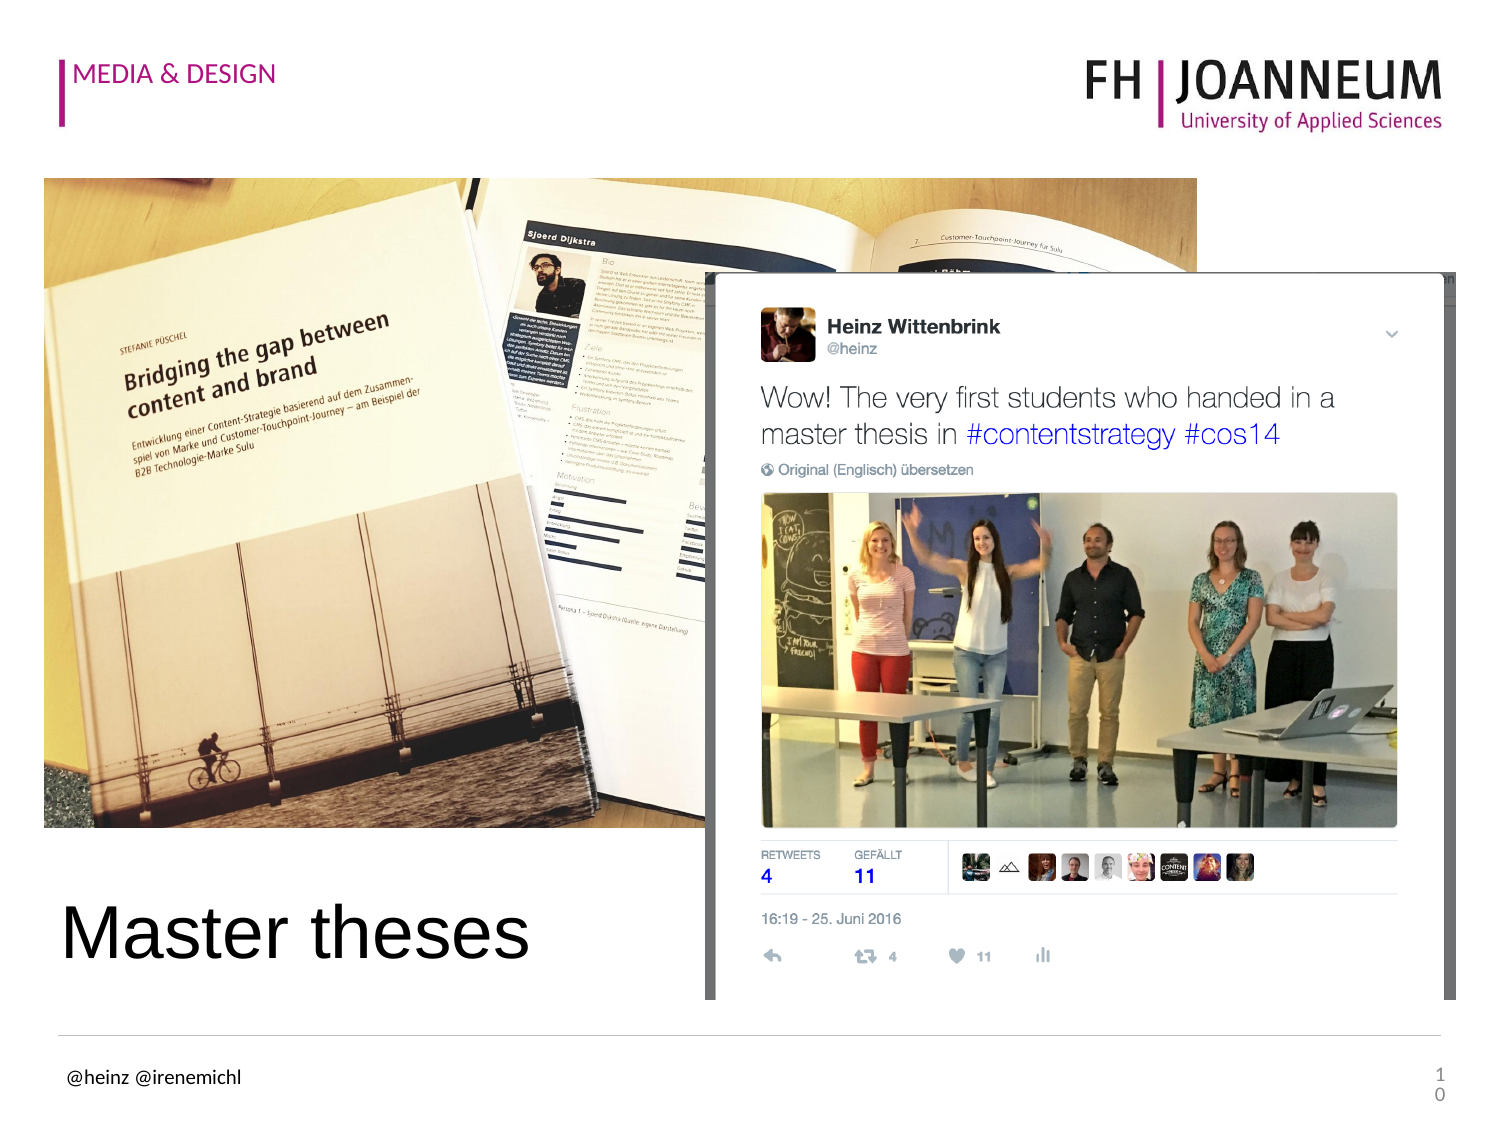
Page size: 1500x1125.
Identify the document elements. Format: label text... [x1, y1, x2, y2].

text_box Master theses [45, 868, 699, 989]
picture [0, 0, 1500, 1000]
slide_number 10 [1426, 1053, 1456, 1093]
